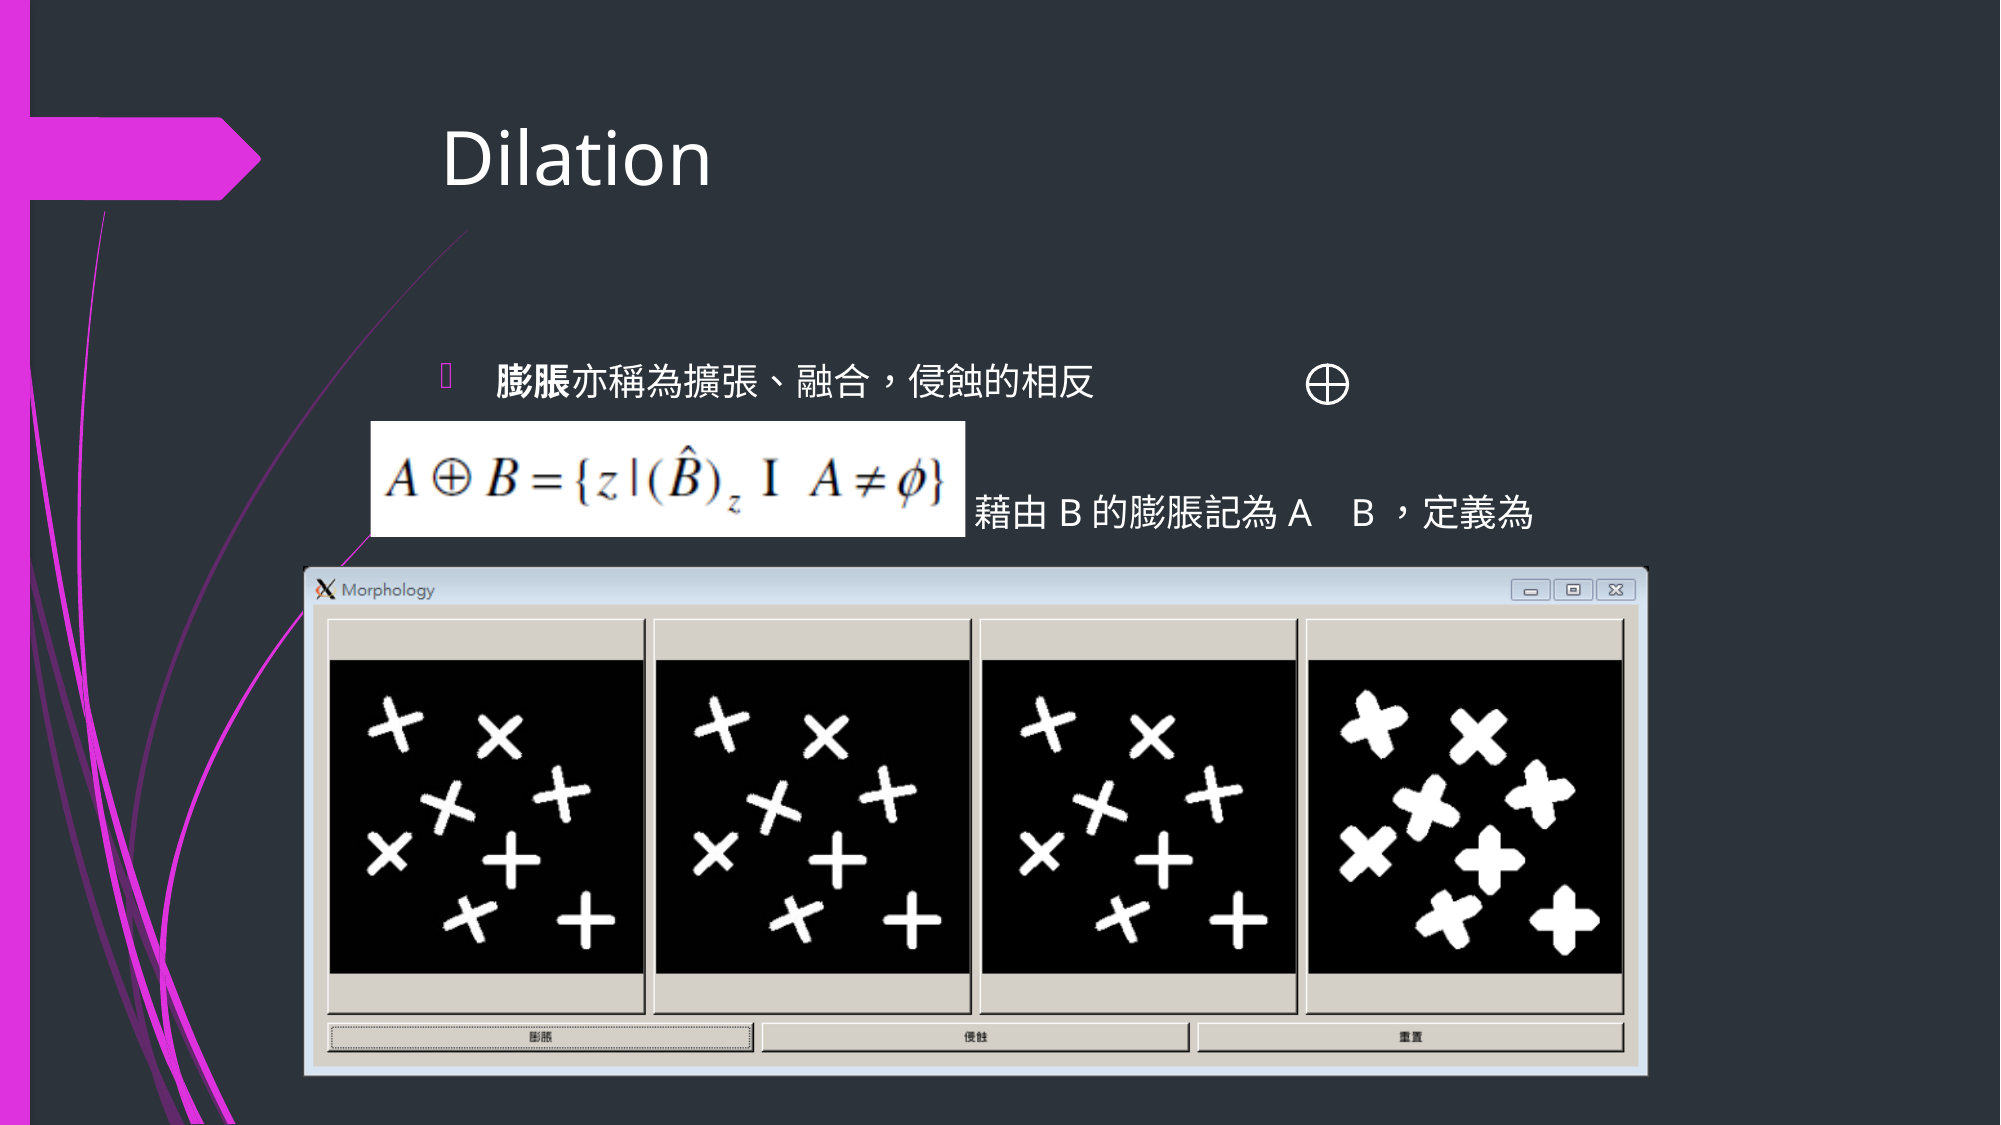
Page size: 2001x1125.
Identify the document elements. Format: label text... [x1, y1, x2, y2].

text_box [1306, 363, 1349, 405]
list 膨脹亦稱為擴張、融合，侵蝕的相反 對於邊界偵測後結果作增強 對於Z2中的集合A和B，A藉由B的膨脹記為A B，定義為 [424, 350, 1888, 970]
title Dilation [425, 102, 1888, 313]
picture [370, 420, 966, 537]
picture [302, 566, 1649, 1078]
